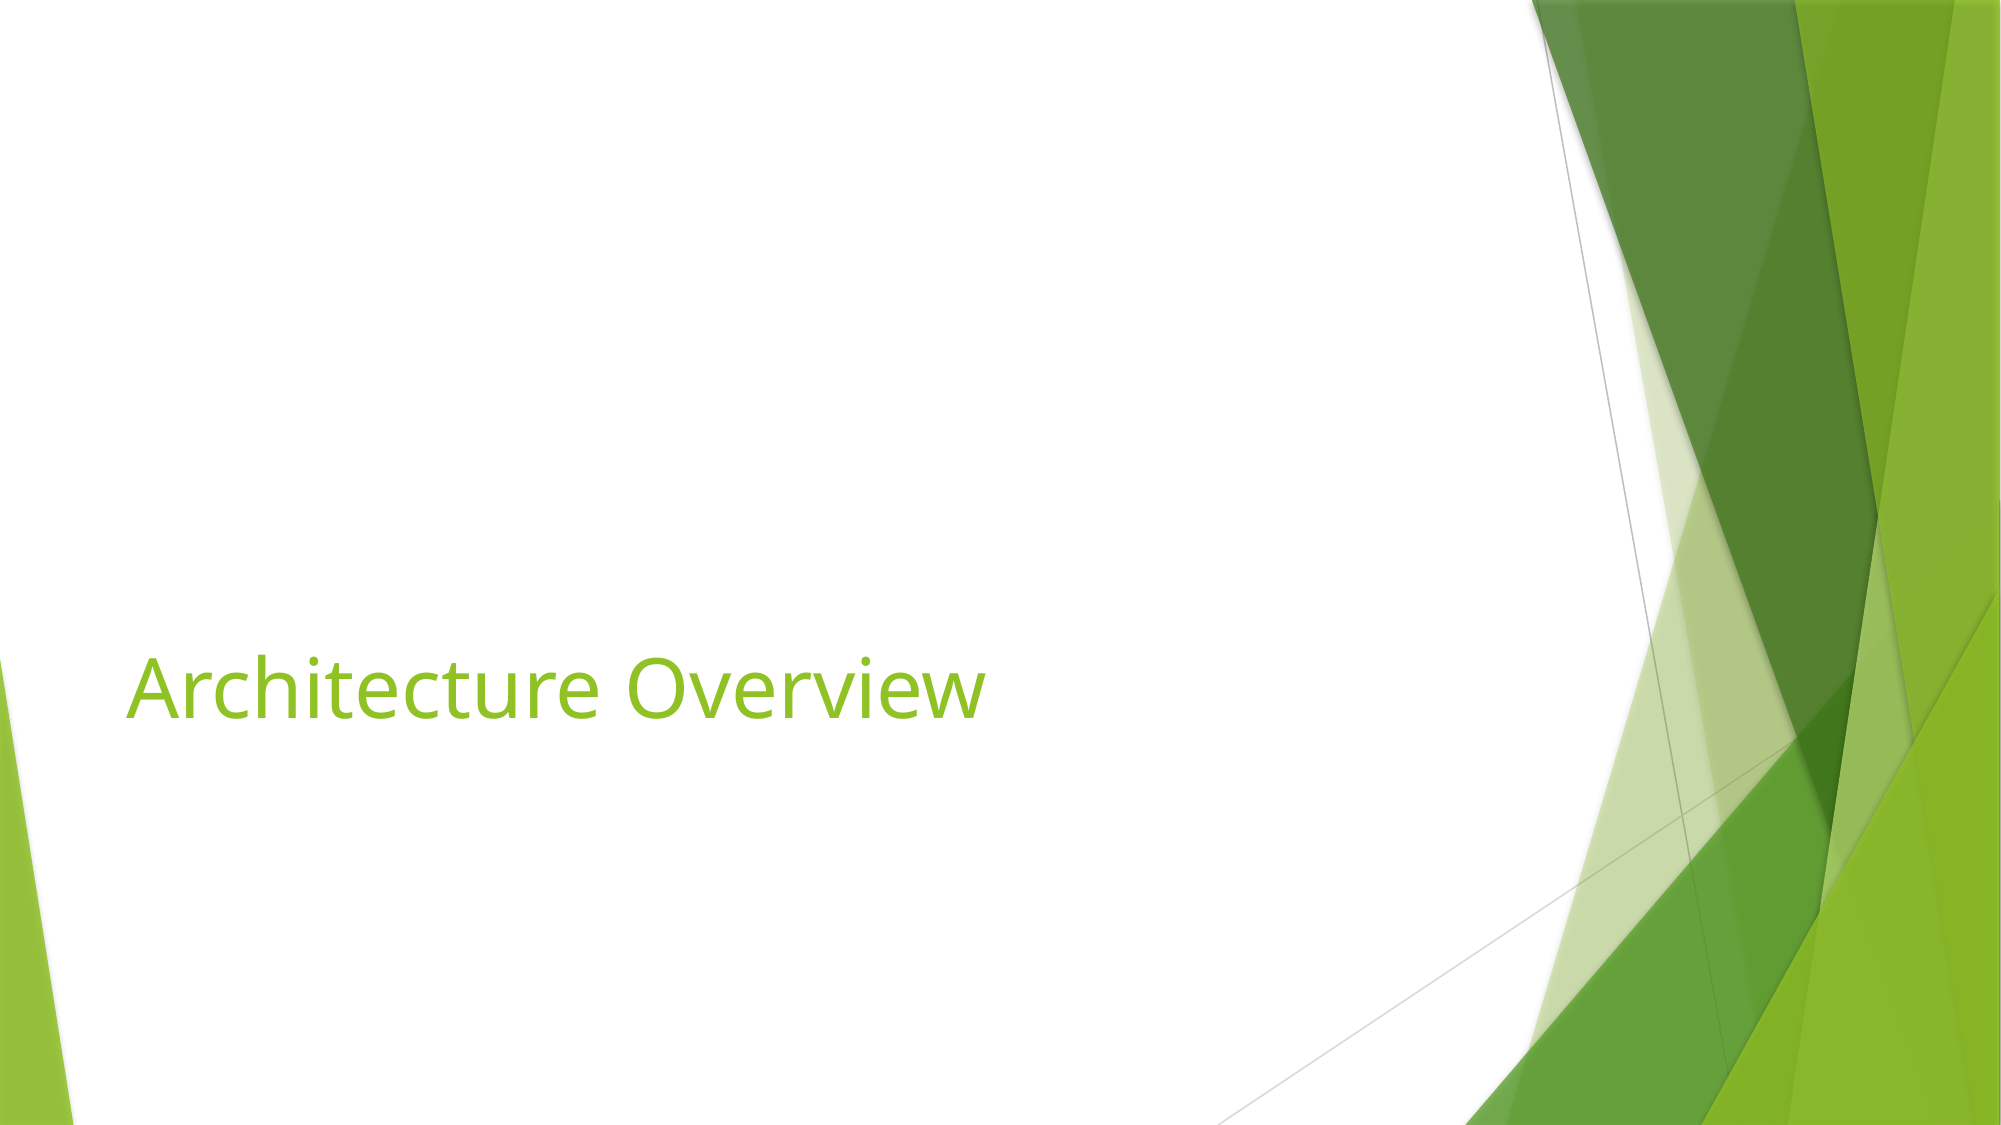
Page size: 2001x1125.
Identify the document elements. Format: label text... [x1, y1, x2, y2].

title Architecture Overview [111, 443, 1522, 743]
